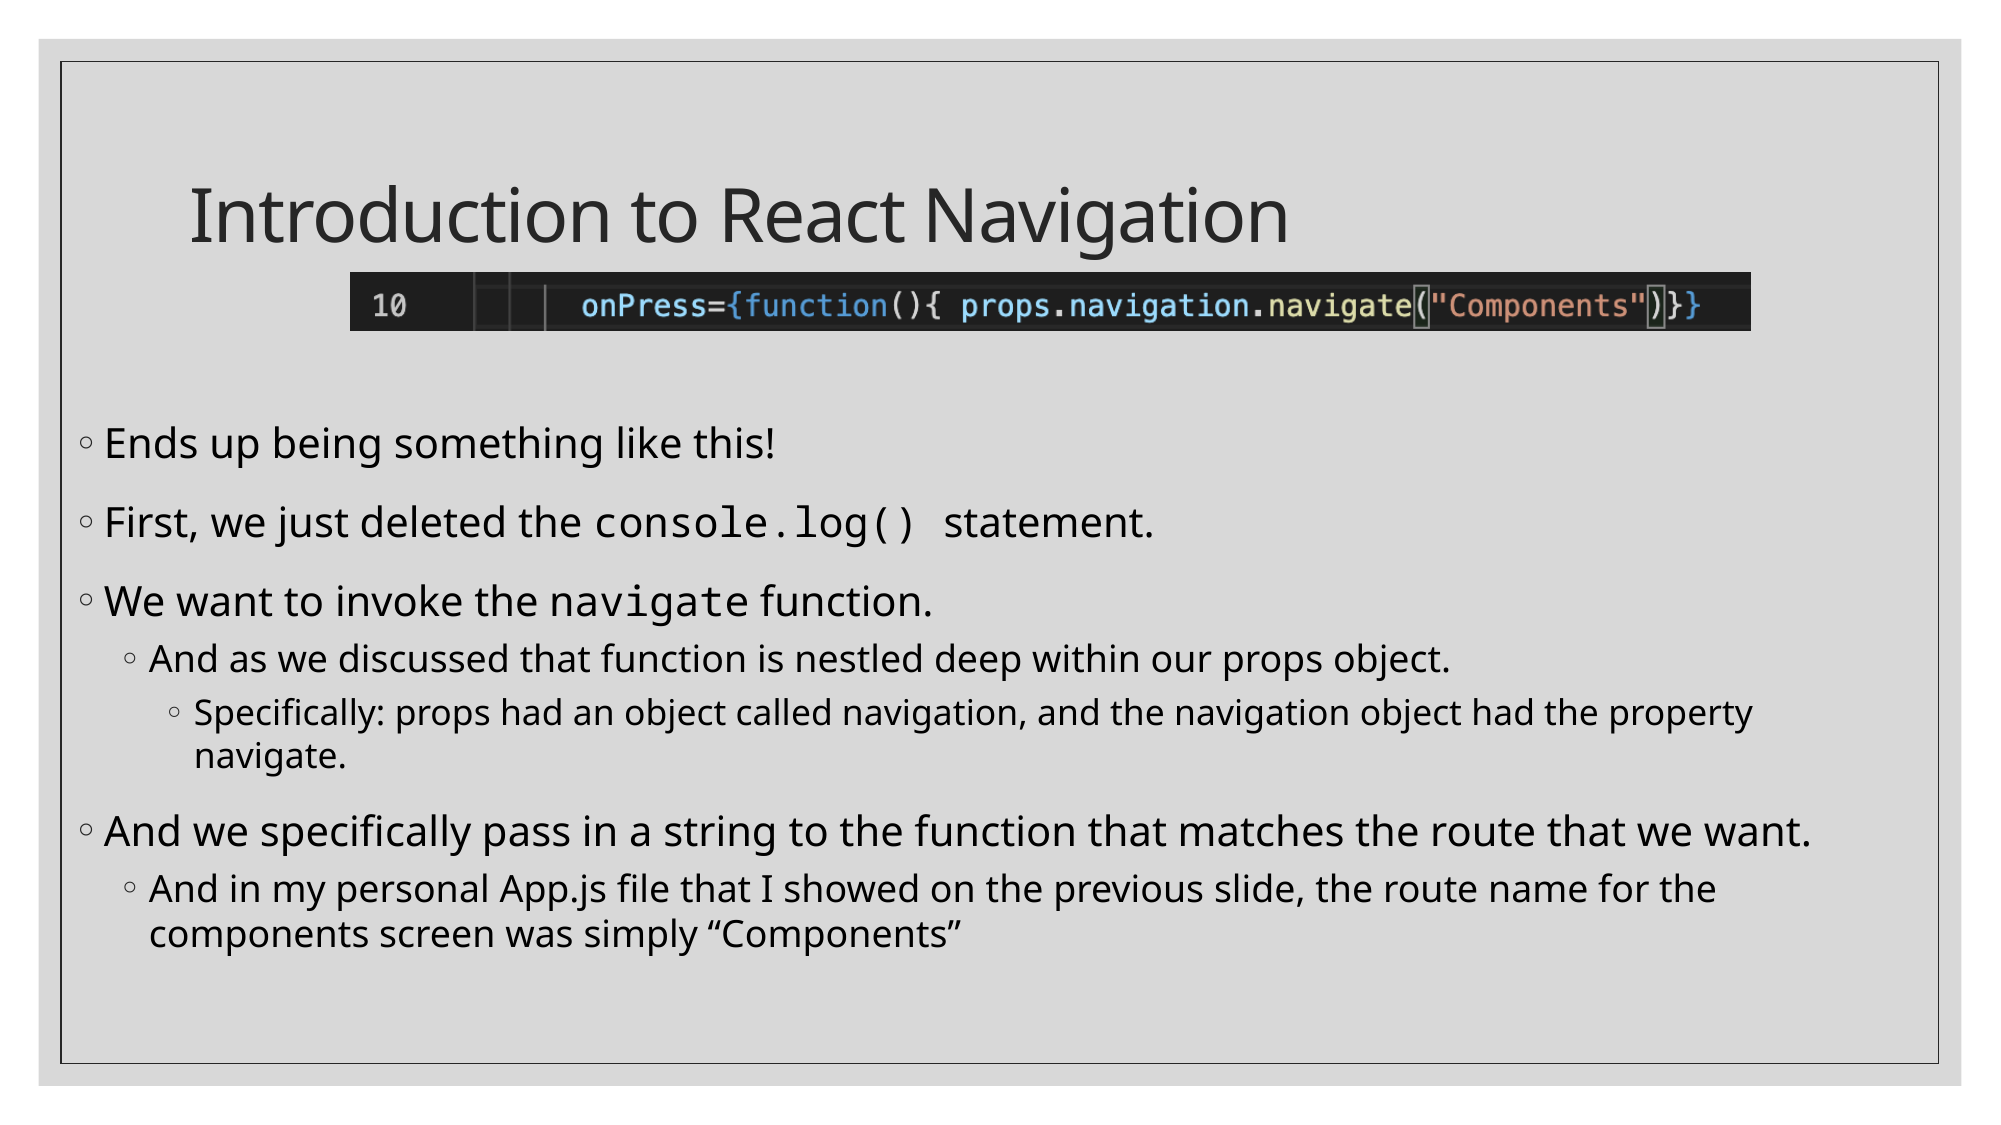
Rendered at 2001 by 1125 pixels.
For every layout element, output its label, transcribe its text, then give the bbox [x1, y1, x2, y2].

title Introduction to React Navigation [174, 105, 1825, 331]
picture [350, 271, 1751, 331]
list Ends up being something like this! First, we just deleted the console.log() statement. We want to invoke the navigate function. And as we discussed that function is nestled deep within our props object. Specifically: props had an object called navigation, and the navigation object had the property navigate. And we specifically pass in a string to the function that matches the route that we want. And in my personal App.js file that I showed on the previous slide, the route name for the components screen was simply “Components” [58, 399, 1878, 997]
